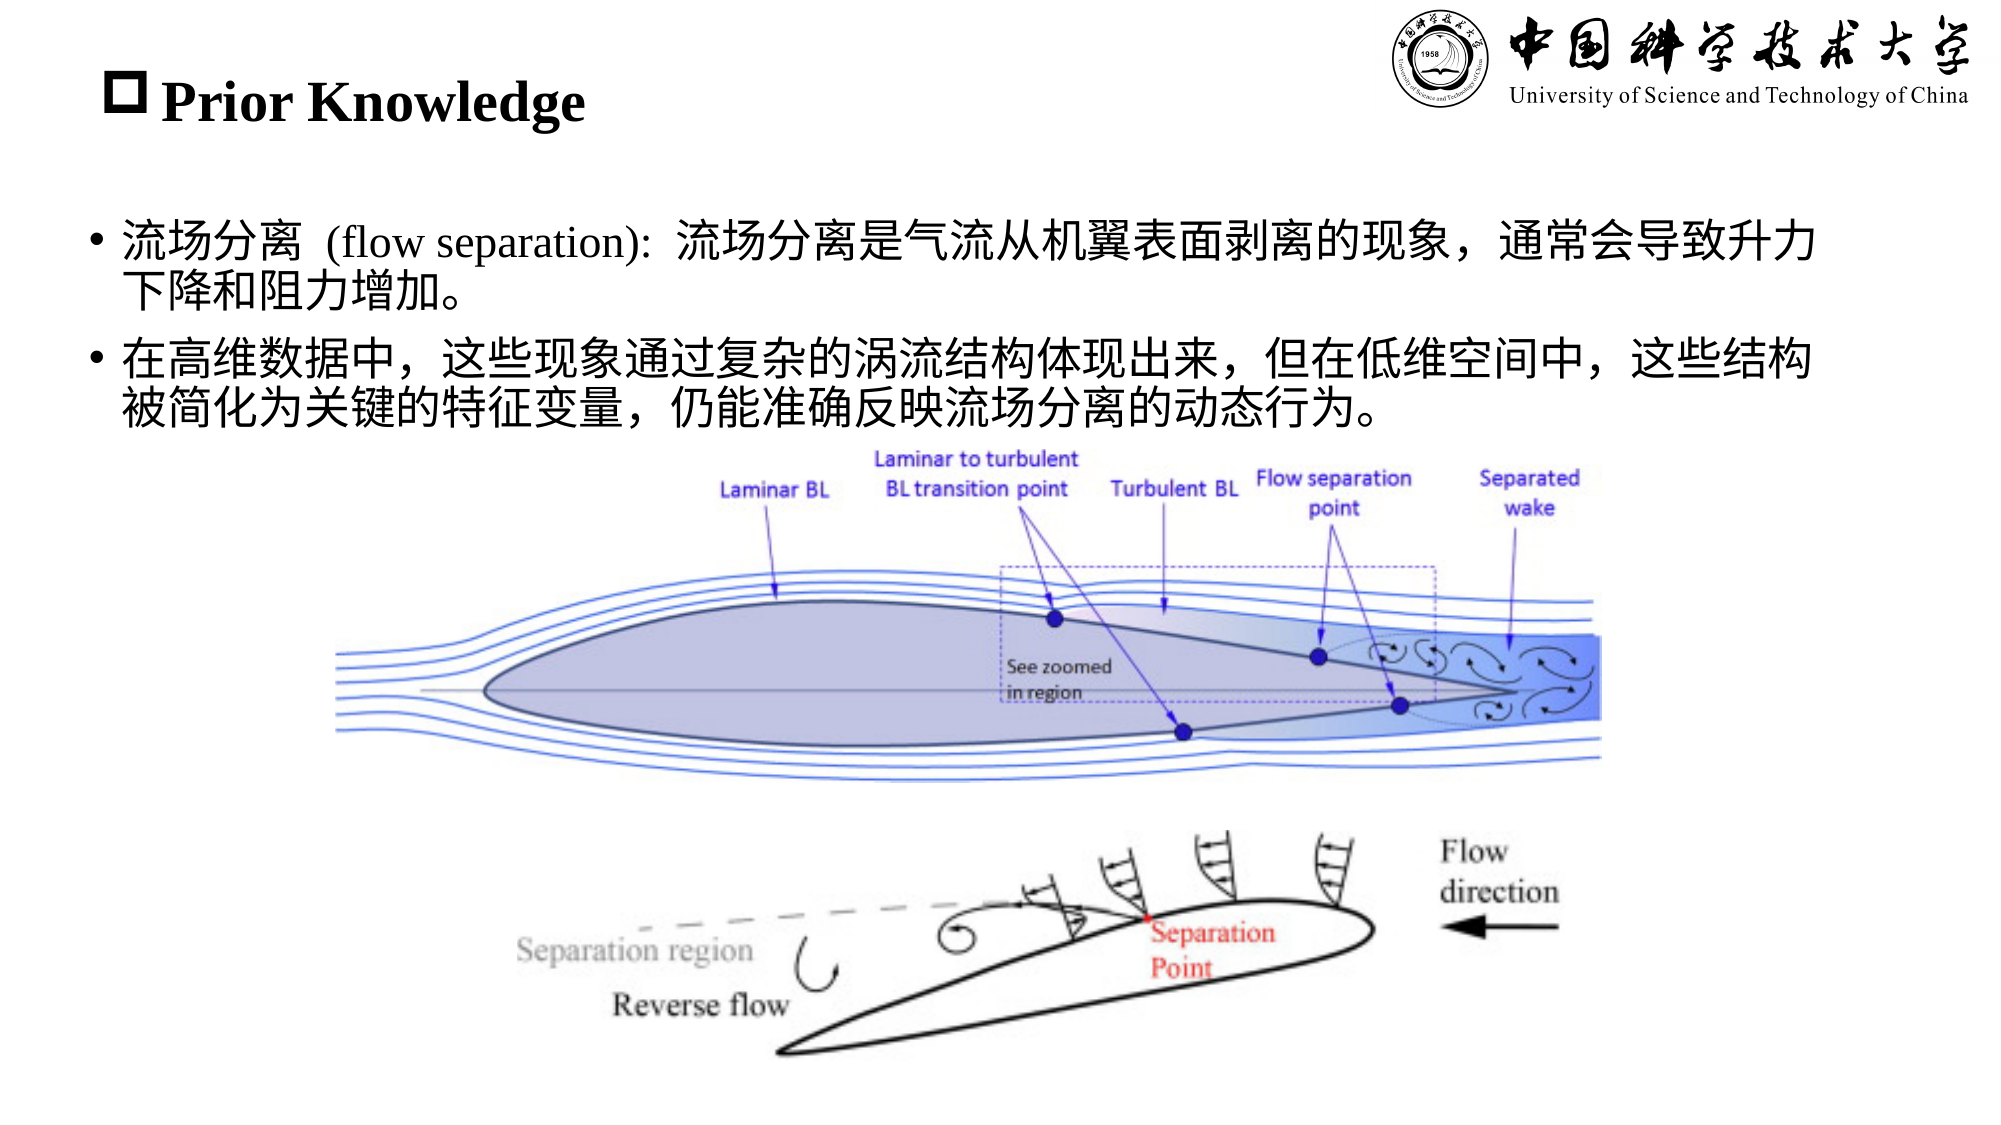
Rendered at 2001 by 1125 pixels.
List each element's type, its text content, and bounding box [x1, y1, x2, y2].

picture [516, 830, 1566, 1062]
title Prior Knowledge [84, 32, 1517, 174]
picture [334, 448, 1602, 784]
picture [1374, 0, 2000, 113]
list 流场分离 (flow separation): 流场分离是气流从机翼表面剥离的现象，通常会导致升力下降和阻力增加。 在高维数据中，这些现象通过复杂的涡流结构体现出来，但在低维空间中，这些结构被简化为关键的特征变量，仍能准确反映流场分离的动态行为。 [73, 209, 1863, 1014]
